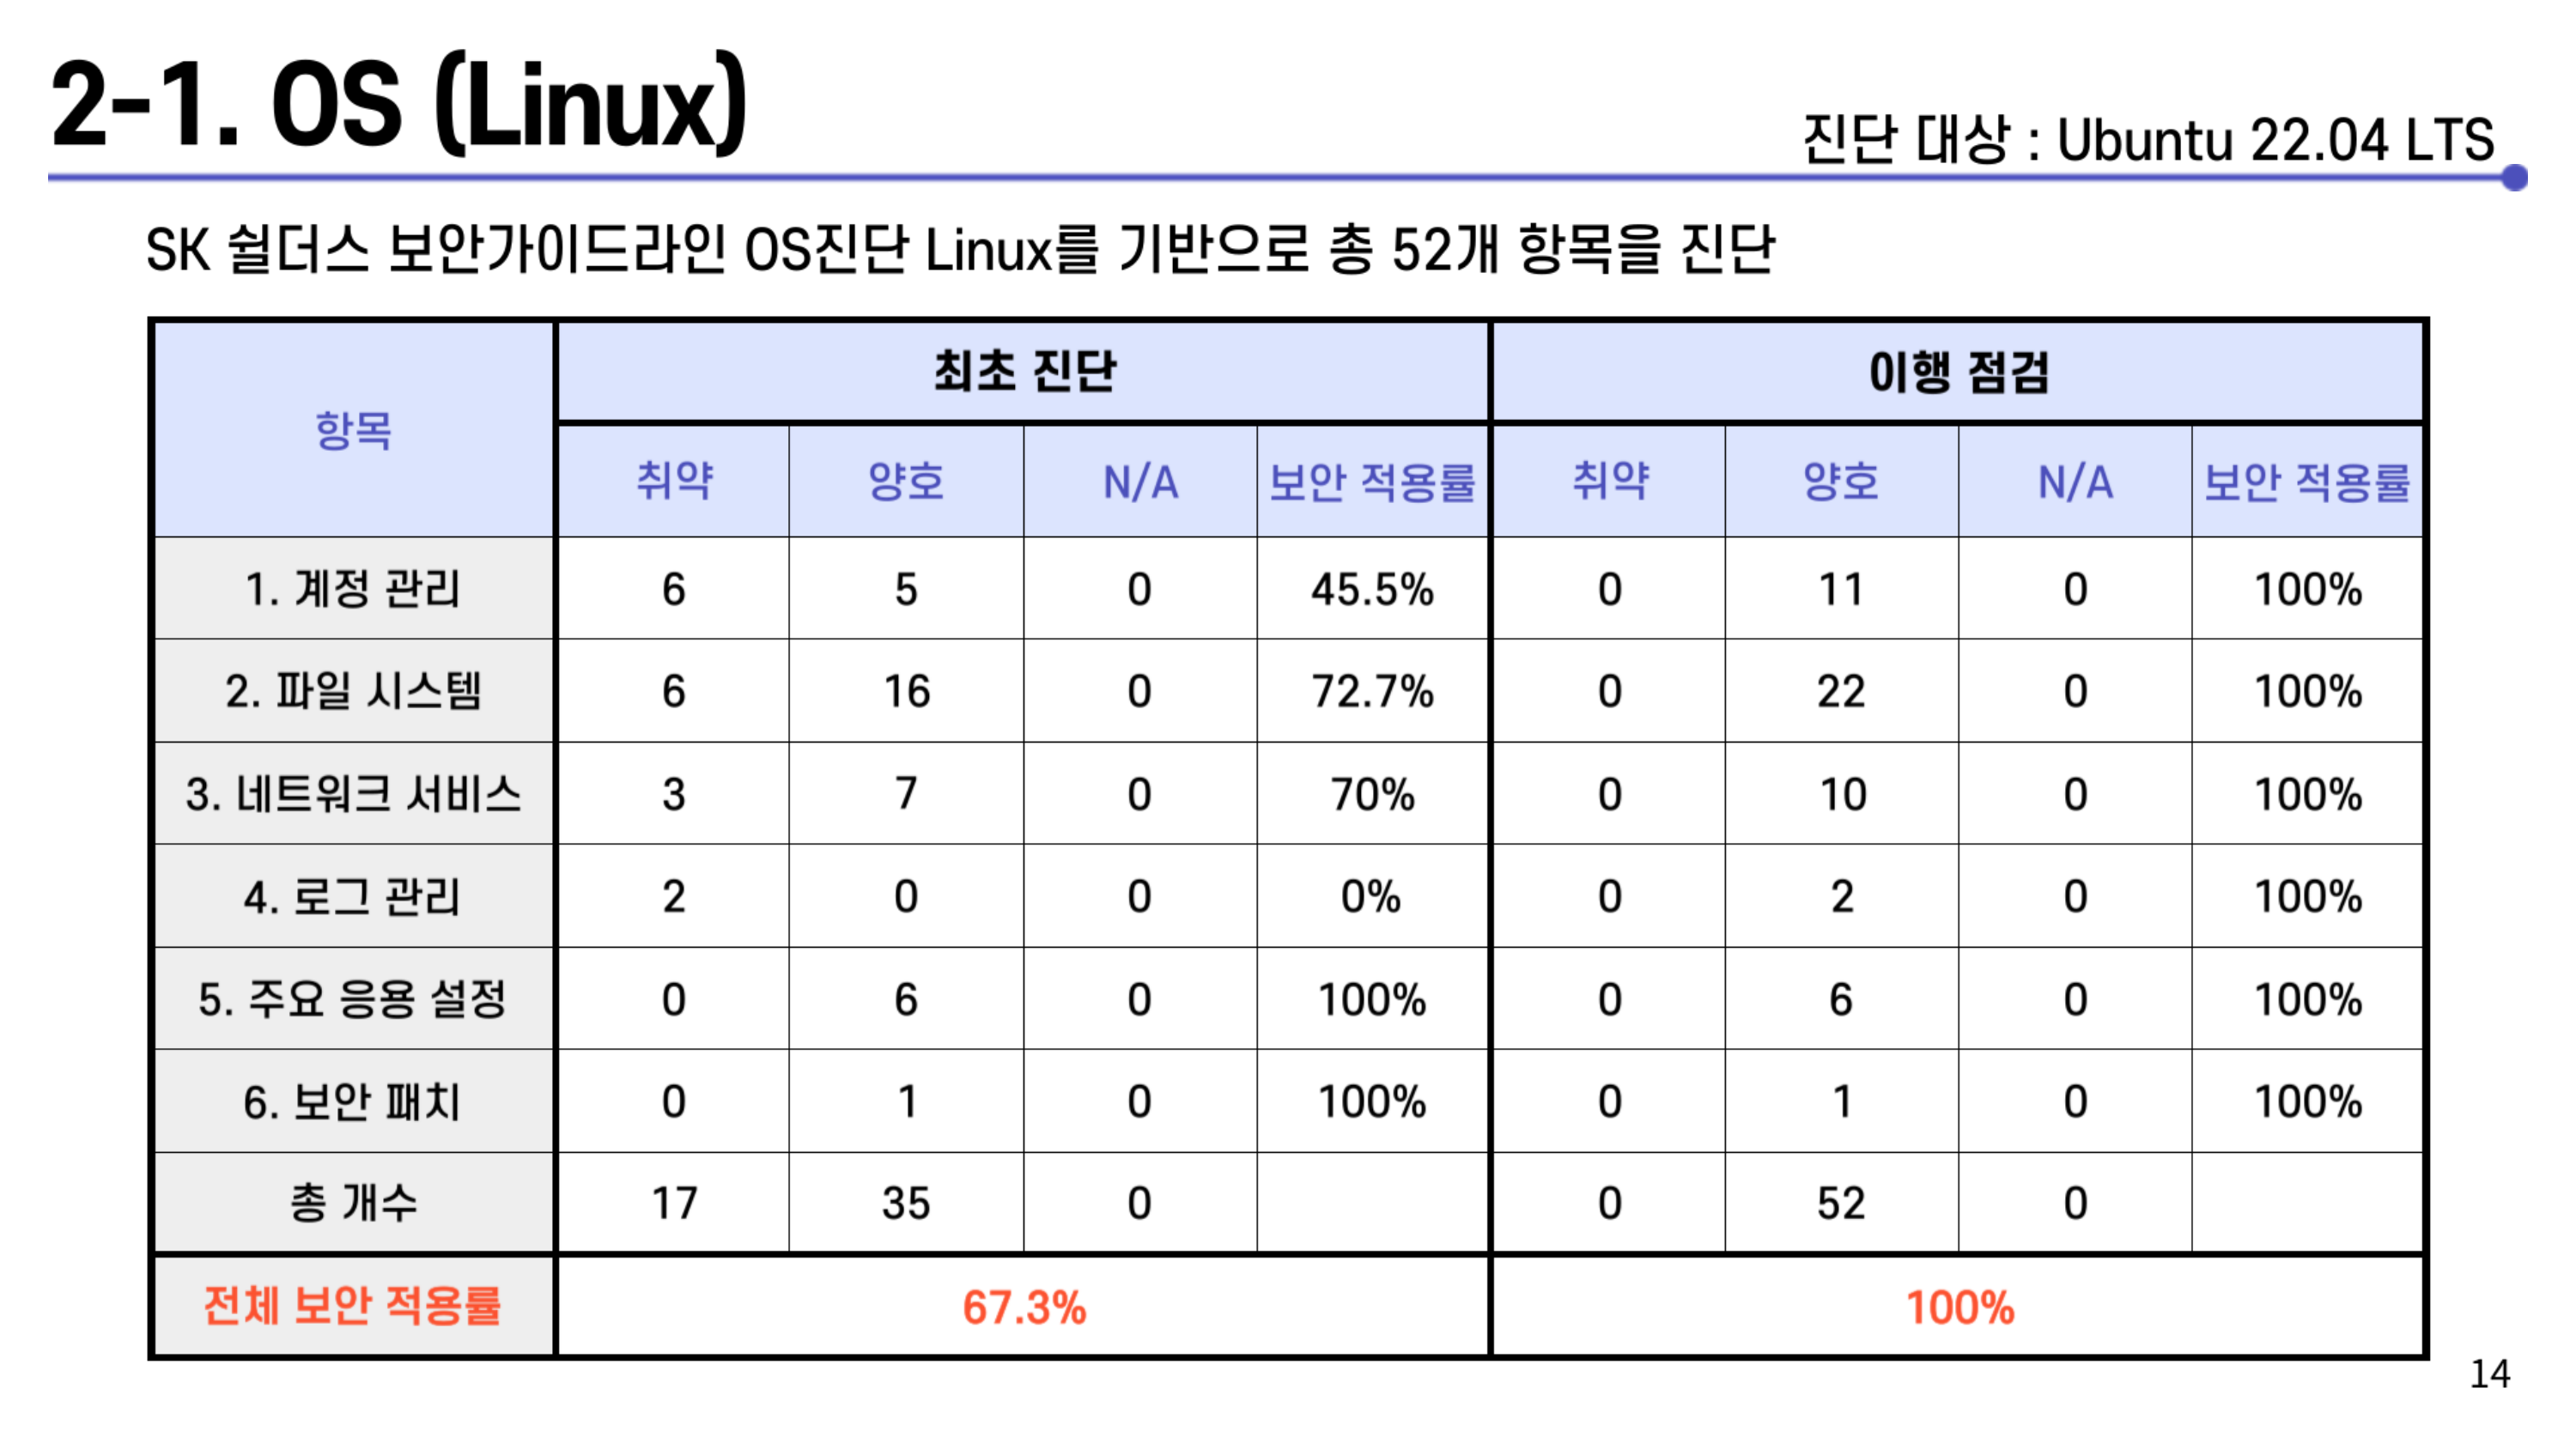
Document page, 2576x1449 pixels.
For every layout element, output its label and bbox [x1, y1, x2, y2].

text_box [48, 164, 2528, 191]
picture [0, 0, 2576, 1449]
